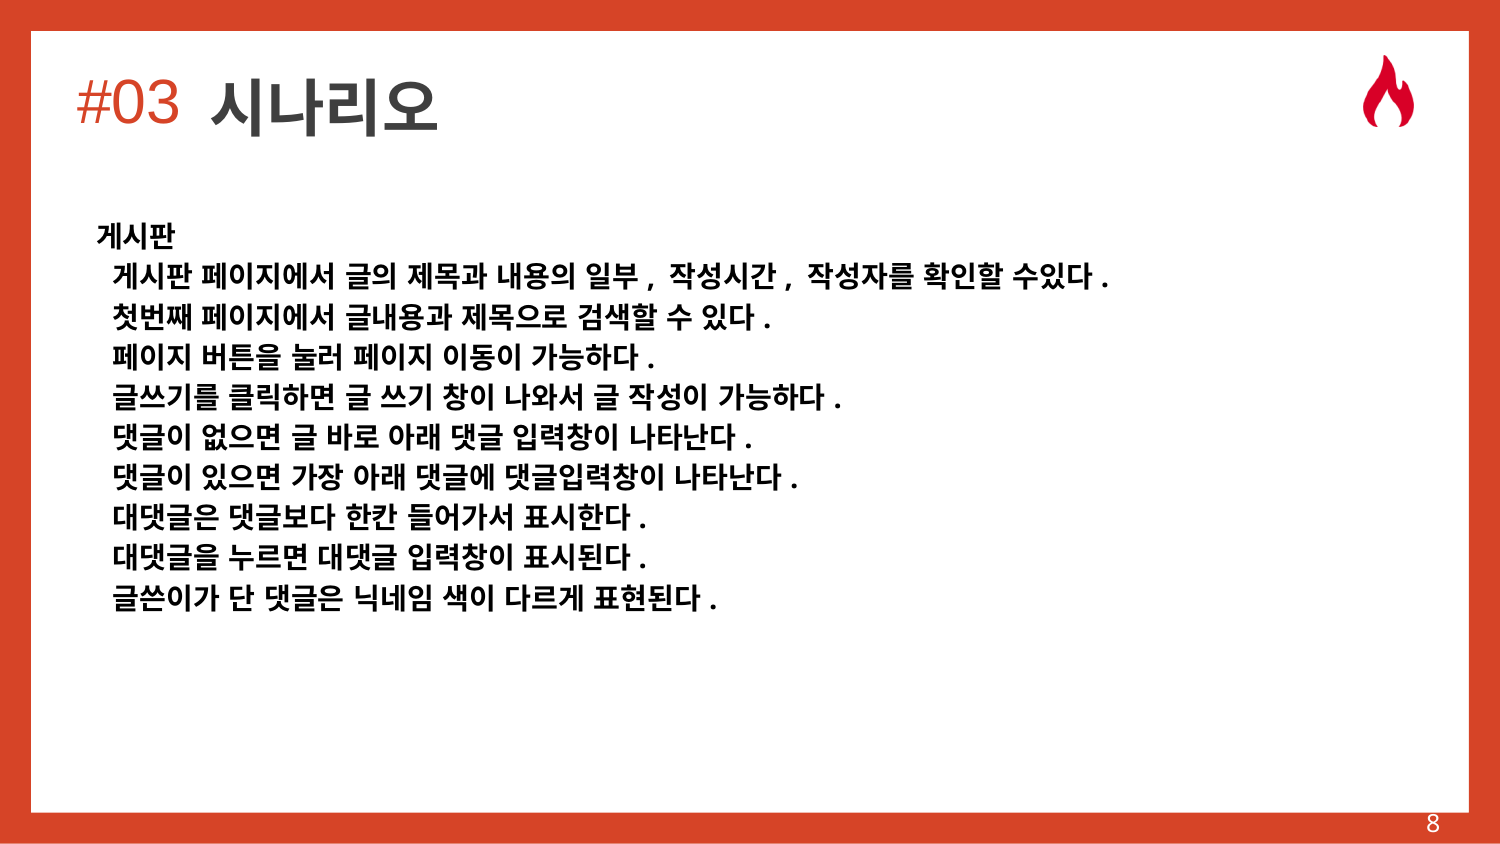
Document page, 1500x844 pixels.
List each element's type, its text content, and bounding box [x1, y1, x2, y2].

list #03 [62, 53, 326, 160]
slide_number ‹#› [1105, 802, 1456, 844]
picture [1347, 55, 1429, 127]
text_box 게시판 게시판 페이지에서 글의 제목과 내용의 일부, 작성시간, 작성자를 확인할 수있다. 첫번째 페이지에서 글내용과 제목으로 검색할 수 있다. 페이지 버튼을 눌러 페이지 이동이 가능하다. 글쓰기를 클릭하면 글 쓰기 창이 나와서 글 작성이 가능하다. 댓글이 없으면 글 바로 아래 댓글 입력창이 나타난다. 댓글이 있으면 가장 아래 댓글에 댓글입력창이 나타난다. 대댓글은 댓글보다 한칸 들어가서 표시한다. 대댓글을 누르면 대댓글 입력창이 표시된다. 글쓴이가 단 댓글은 닉네임 색이 다르게 표현된다. [0, 158, 1464, 793]
title 시나리오 [194, 54, 1128, 159]
